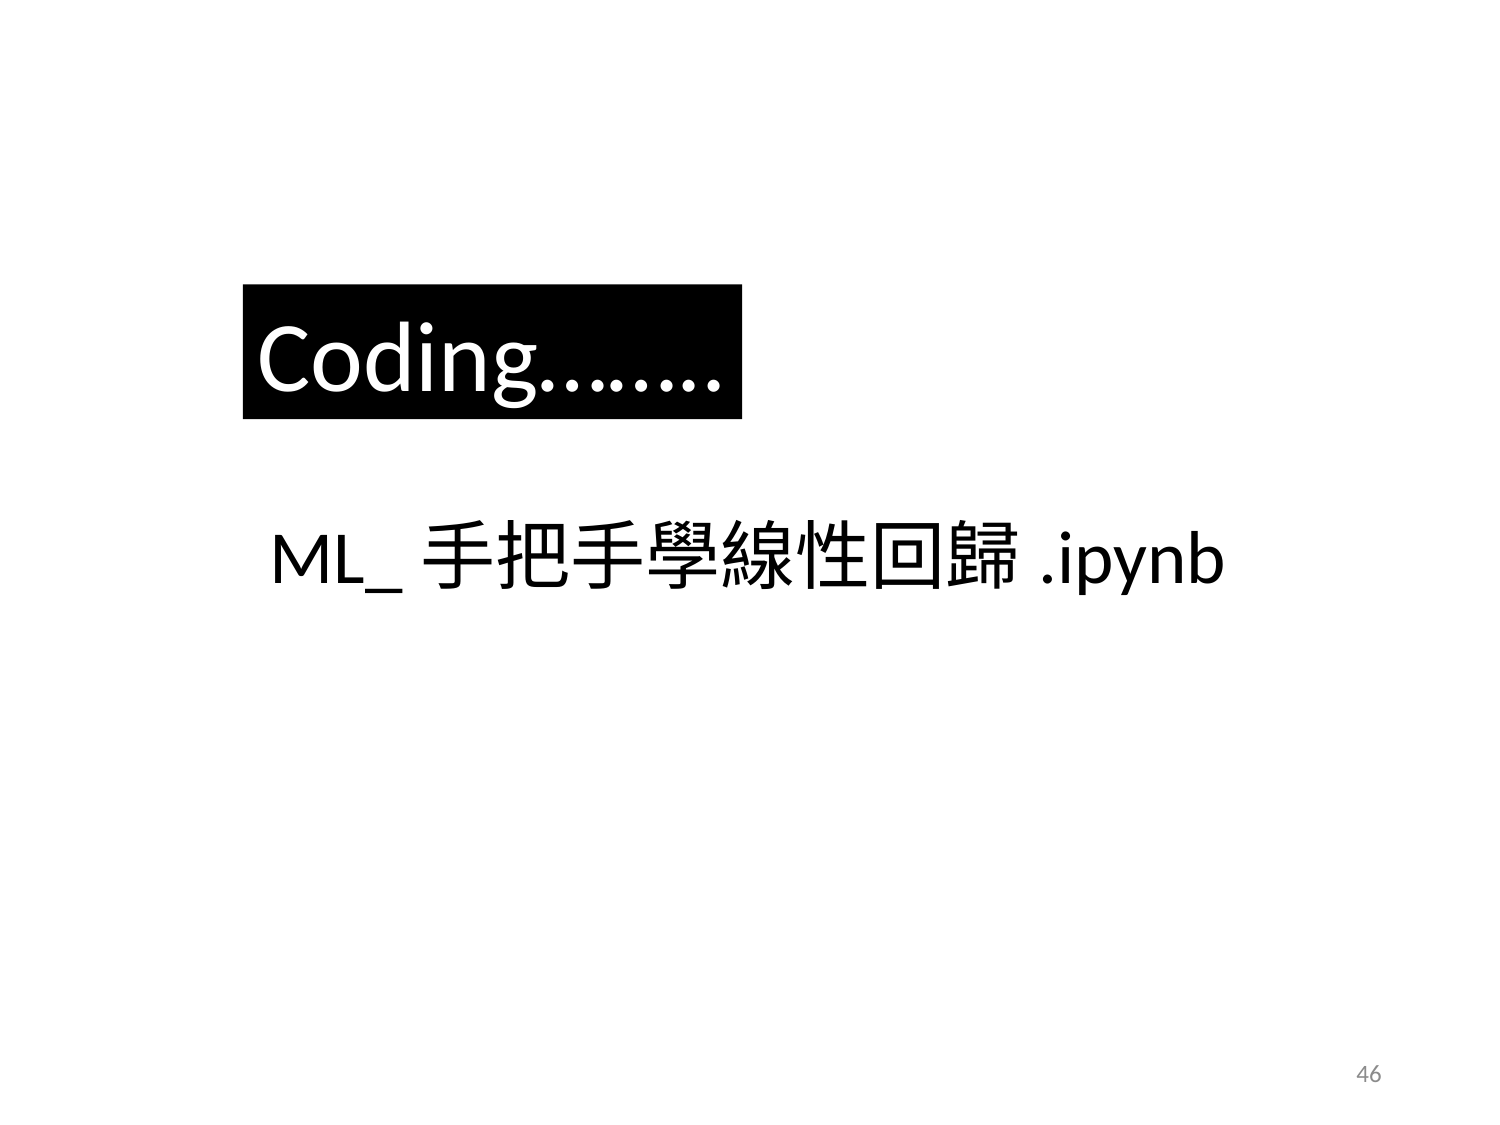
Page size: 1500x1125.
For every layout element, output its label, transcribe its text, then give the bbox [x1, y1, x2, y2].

slide_number 46 [1059, 1042, 1397, 1103]
text_box Coding…….. [242, 284, 743, 420]
text_box ML_手把手學線性回歸.ipynb [254, 501, 1242, 606]
